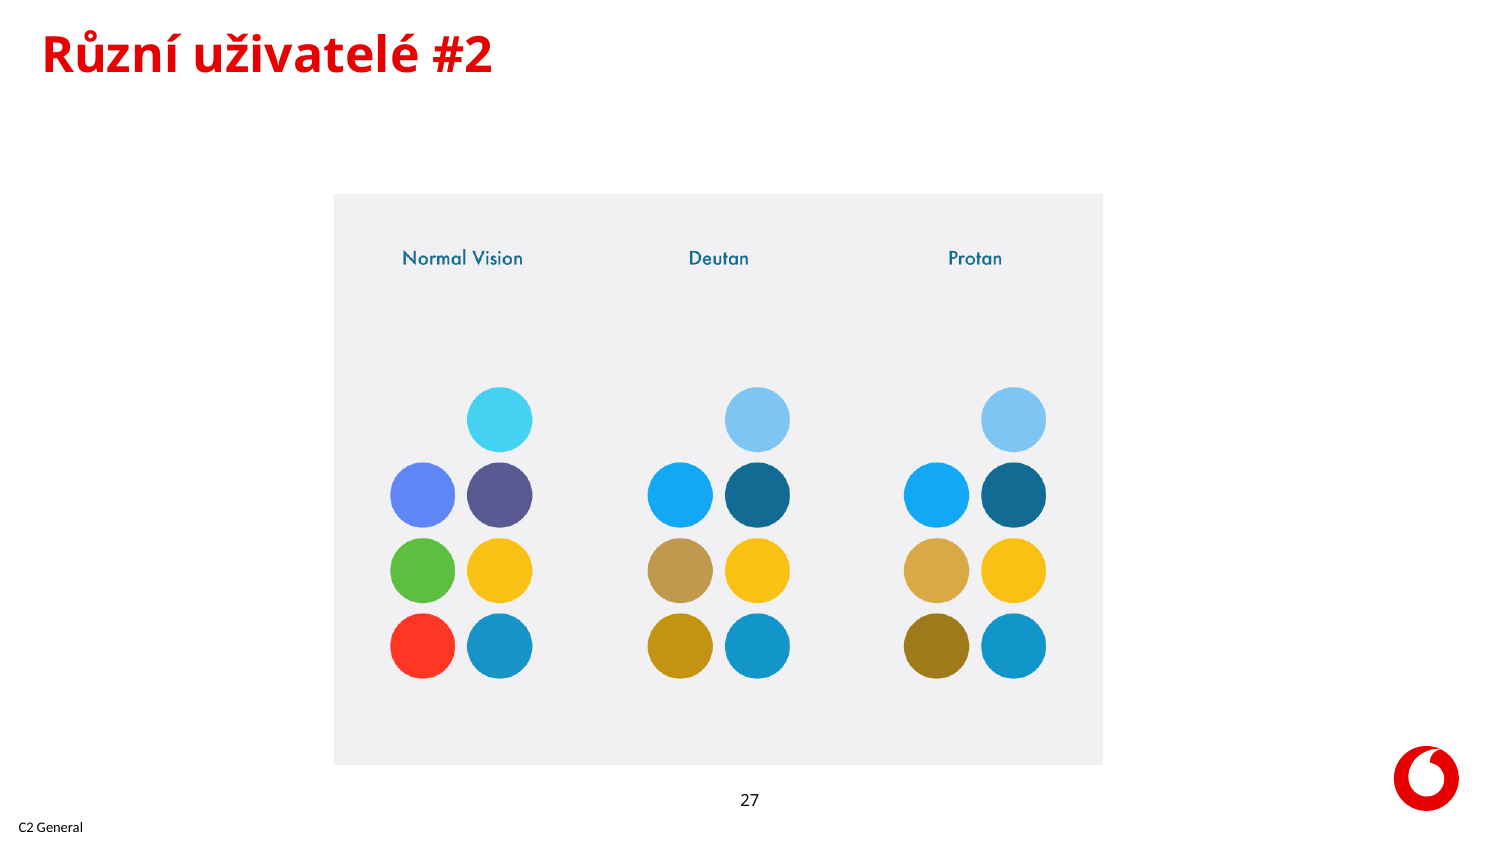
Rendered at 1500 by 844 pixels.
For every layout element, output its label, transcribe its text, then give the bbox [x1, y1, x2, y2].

picture [334, 194, 1104, 766]
title Různí uživatelé #2 [41, 33, 1458, 144]
slide_number 27 [716, 773, 784, 813]
